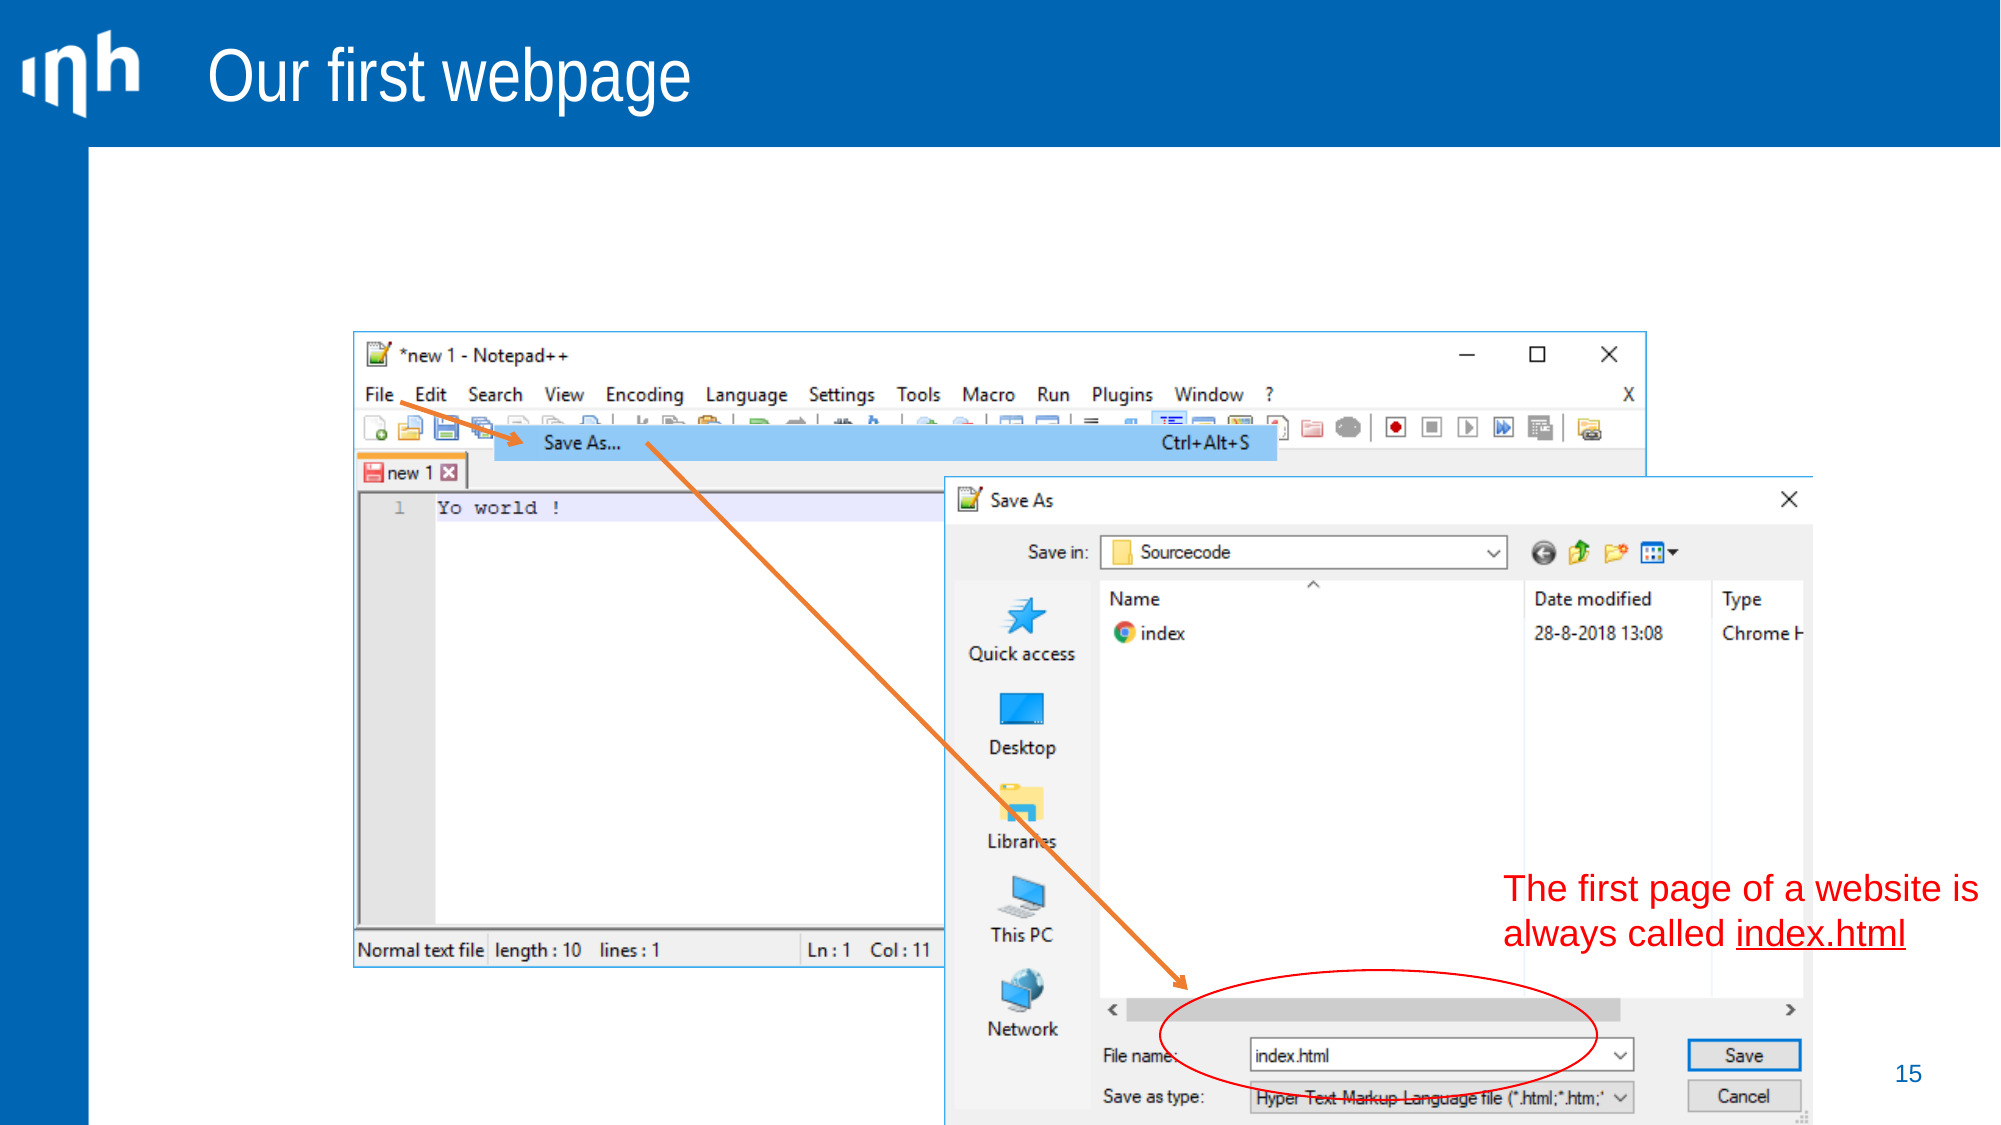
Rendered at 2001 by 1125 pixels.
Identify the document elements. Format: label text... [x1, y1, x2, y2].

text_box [646, 442, 1188, 991]
text_box The first page of a website is always called index.html [1813, 856, 2000, 961]
text_box 15 [1813, 1042, 1938, 1103]
text_box Our first webpage [192, 18, 1692, 125]
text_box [400, 402, 524, 444]
picture [0, 0, 2001, 1125]
